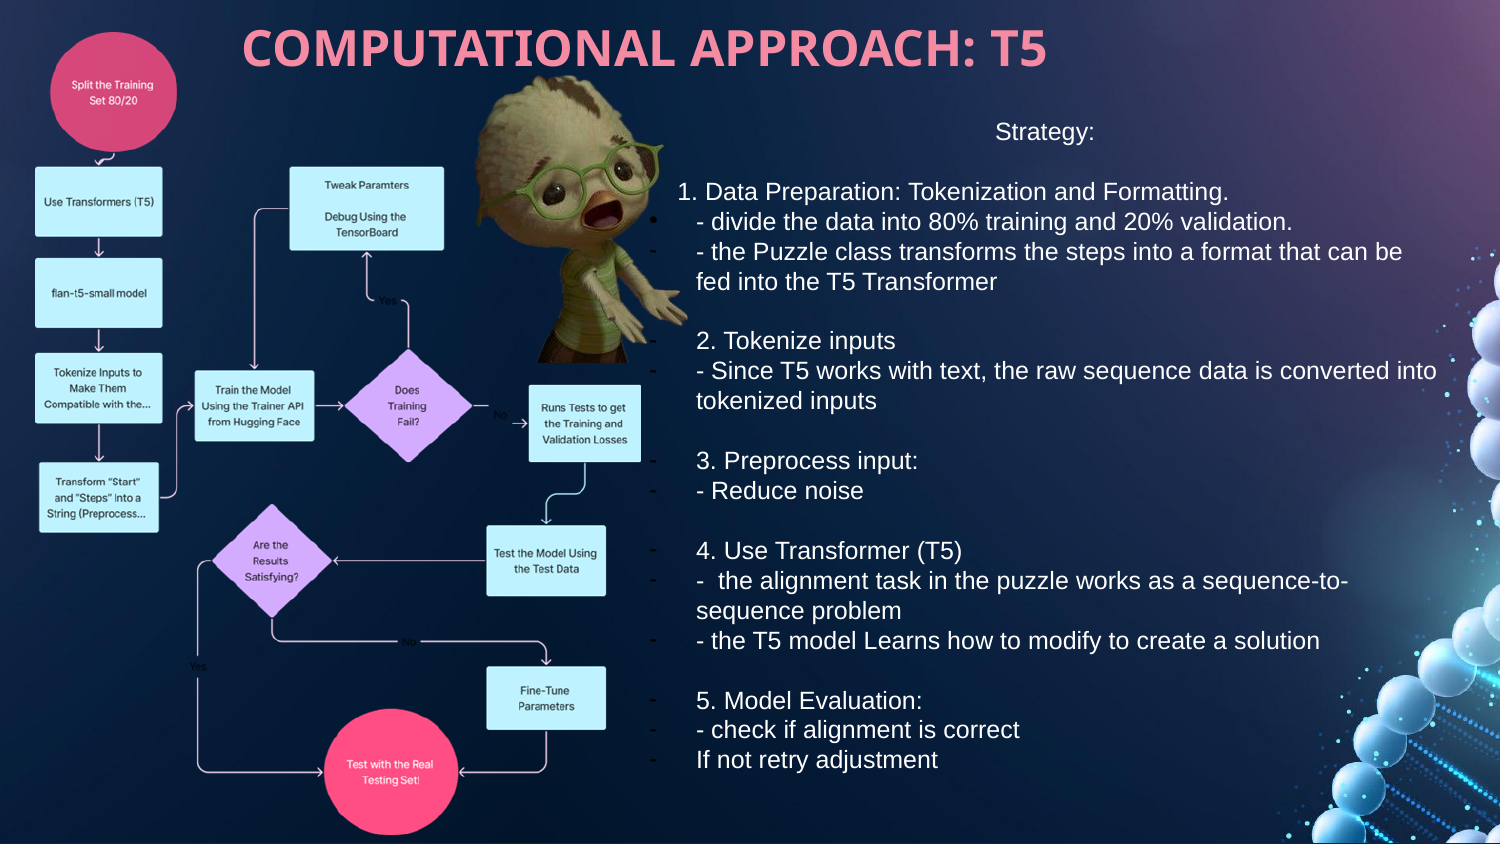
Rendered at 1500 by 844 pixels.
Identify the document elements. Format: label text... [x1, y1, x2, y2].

text_box Strategy: 1. Data Preparation: Tokenization and Formatting. - divide the data into 80% training and 20% validation. - the Puzzle class transforms the steps into a format that can be fed into the T5 Transformer 2. Tokenize inputs - Since T5 works with text, the raw sequence data is converted into tokenized inputs 3. Preprocess input: - Reduce noise 4. Use Transformer (T5) - the alignment task in the puzzle works as a sequence-to-sequence problem - the T5 model Learns how to modify to create a solution 5. Model Evaluation: - check if alignment is correct If not retry adjustment [644, 107, 1457, 812]
picture [0, 0, 1500, 843]
text_box COMPUTATIONAL APPROACH: T5 [0, 8, 1301, 84]
